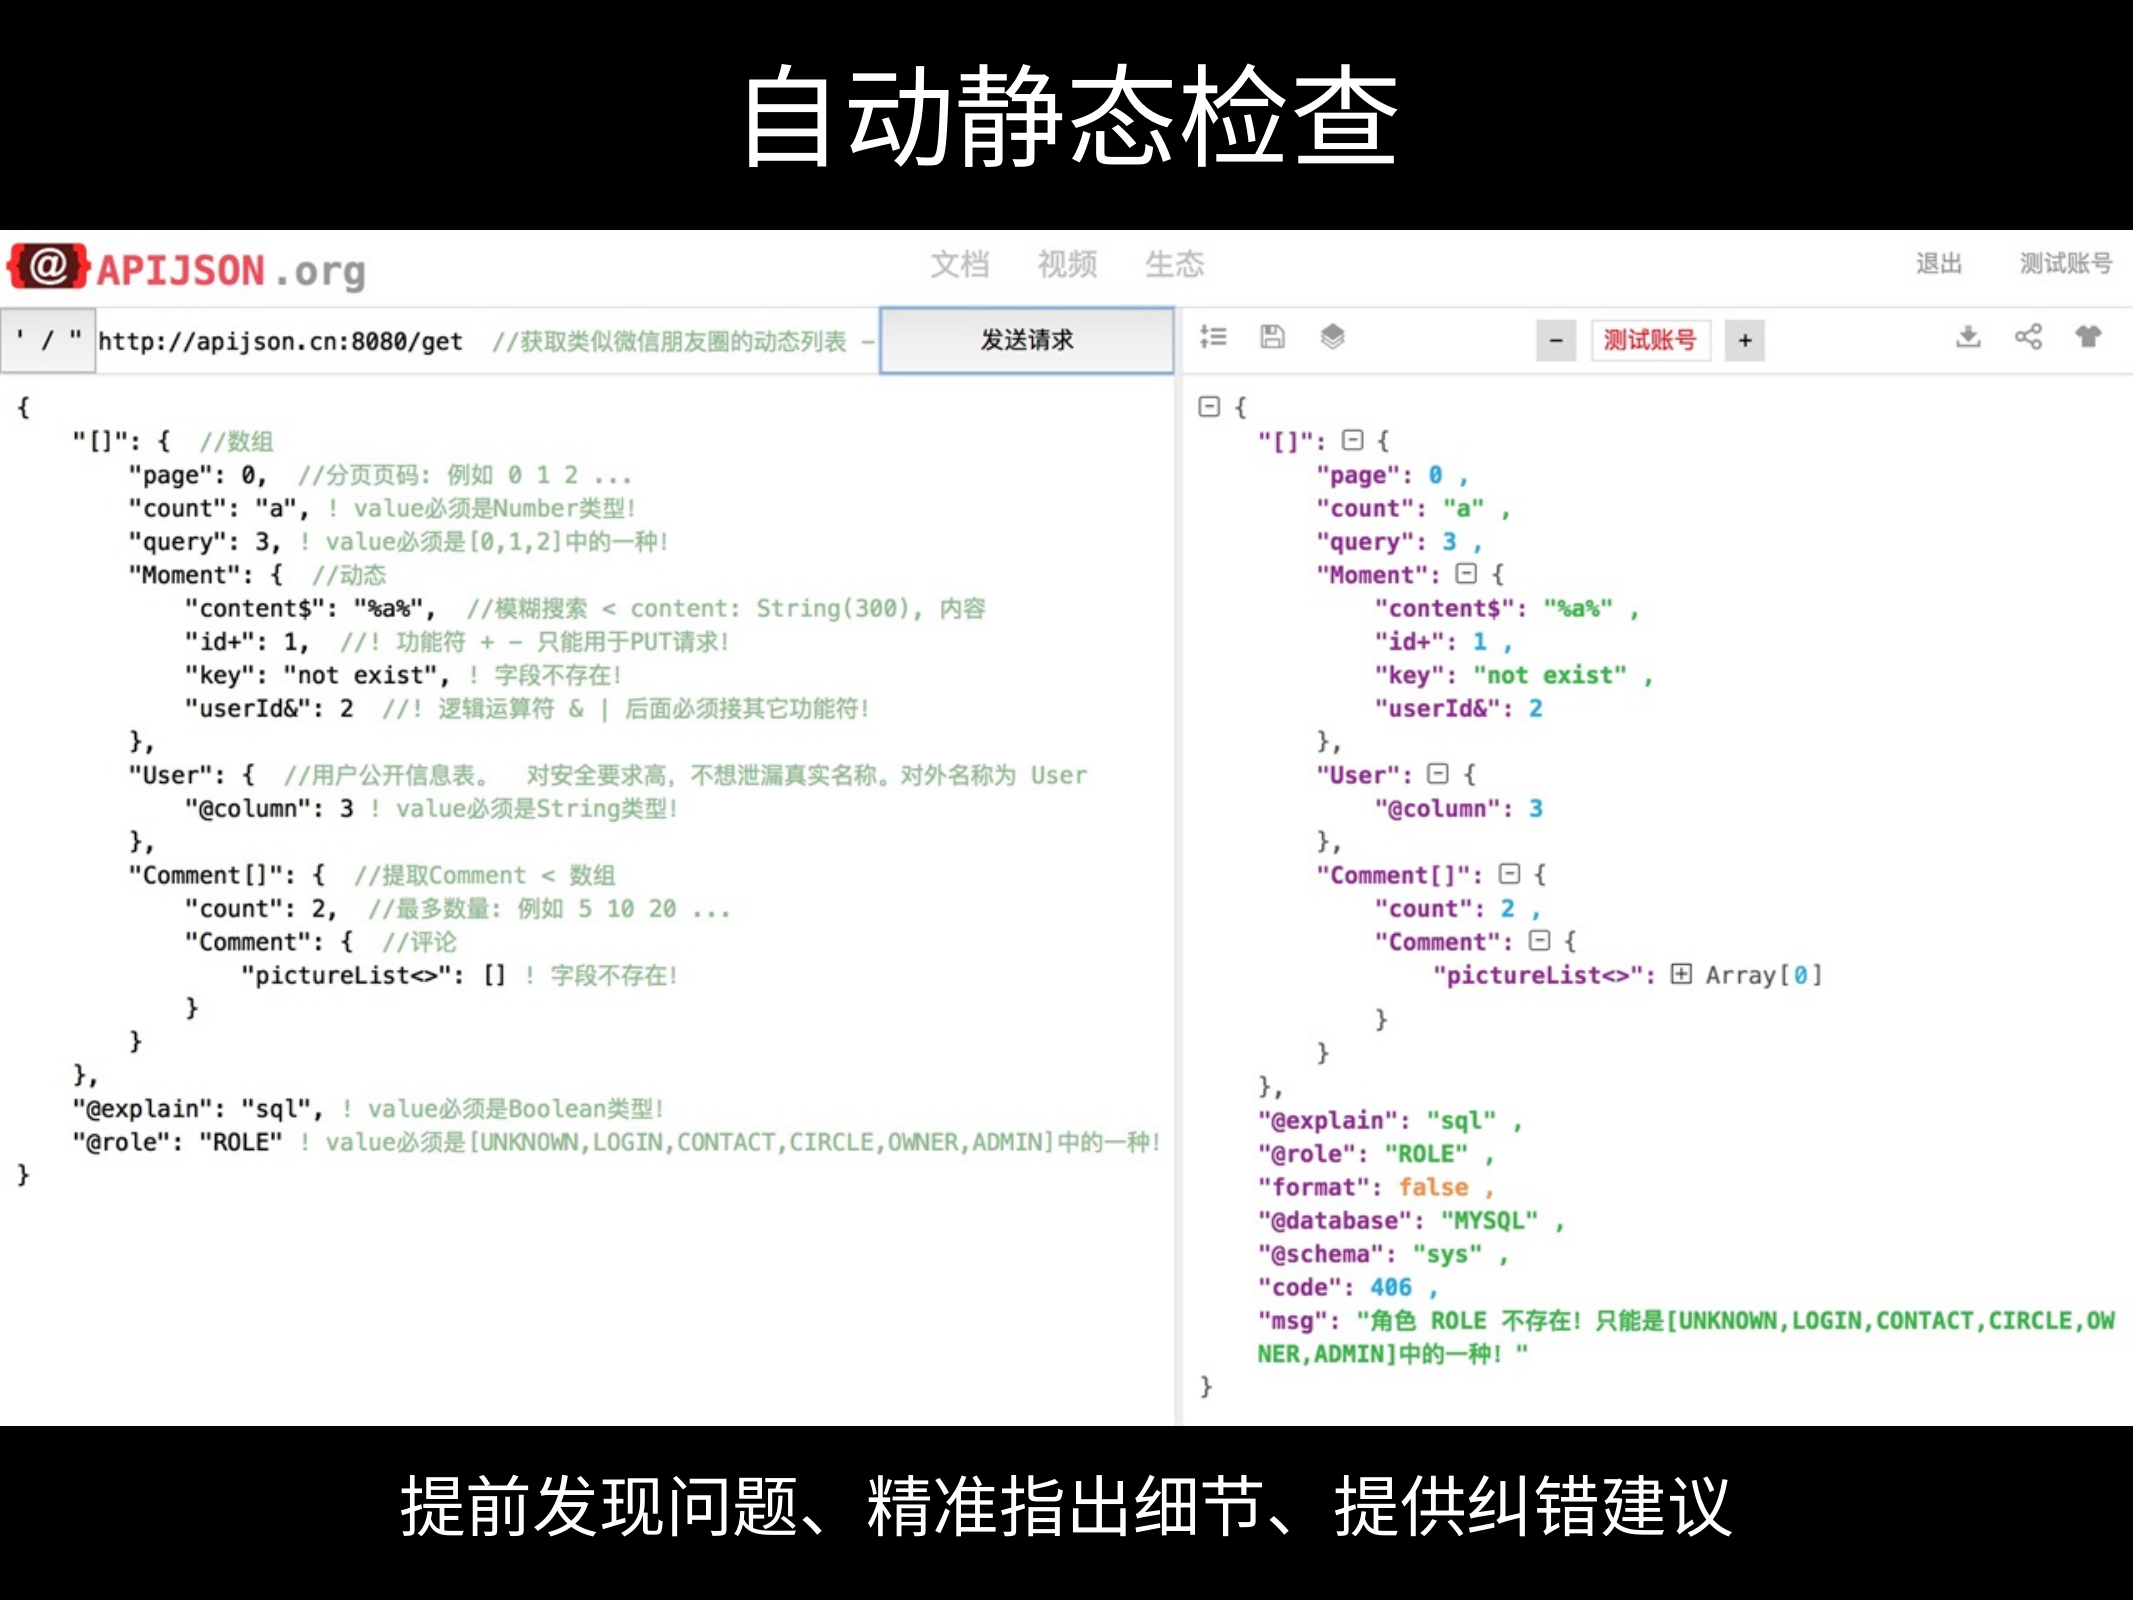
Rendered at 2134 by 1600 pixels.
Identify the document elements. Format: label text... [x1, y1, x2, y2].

picture [0, 230, 2134, 1426]
title 自动静态检查 [155, 26, 1978, 200]
text_box 提前发现问题、精准指出细节、提供纠错建议 [208, 1456, 1925, 1566]
